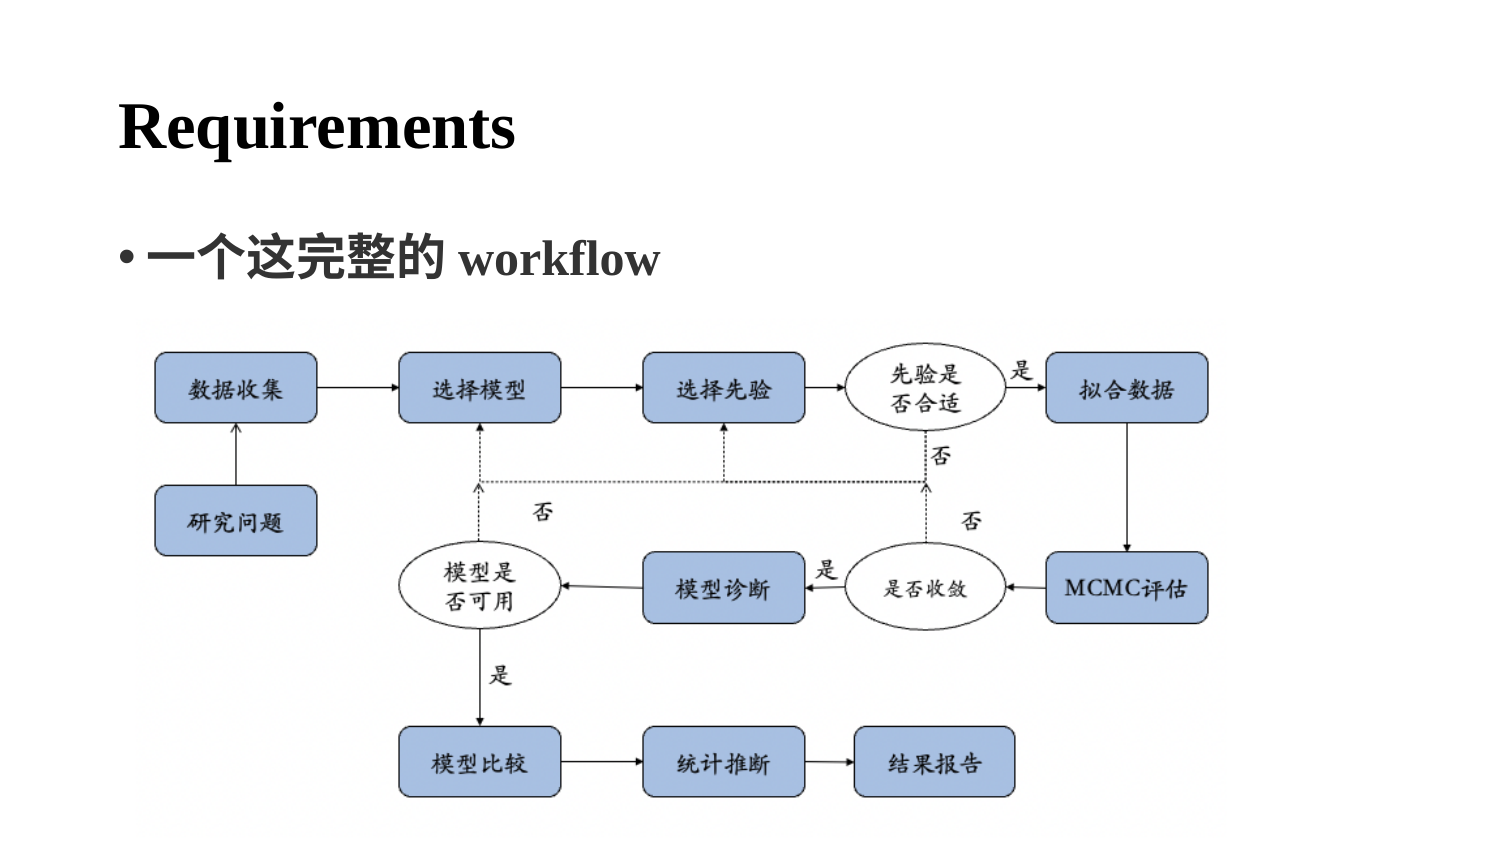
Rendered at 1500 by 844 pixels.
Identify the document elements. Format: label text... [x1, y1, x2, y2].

picture [135, 318, 1227, 838]
list 一个这完整的workflow [103, 224, 1397, 760]
title Requirements [103, 44, 1397, 208]
